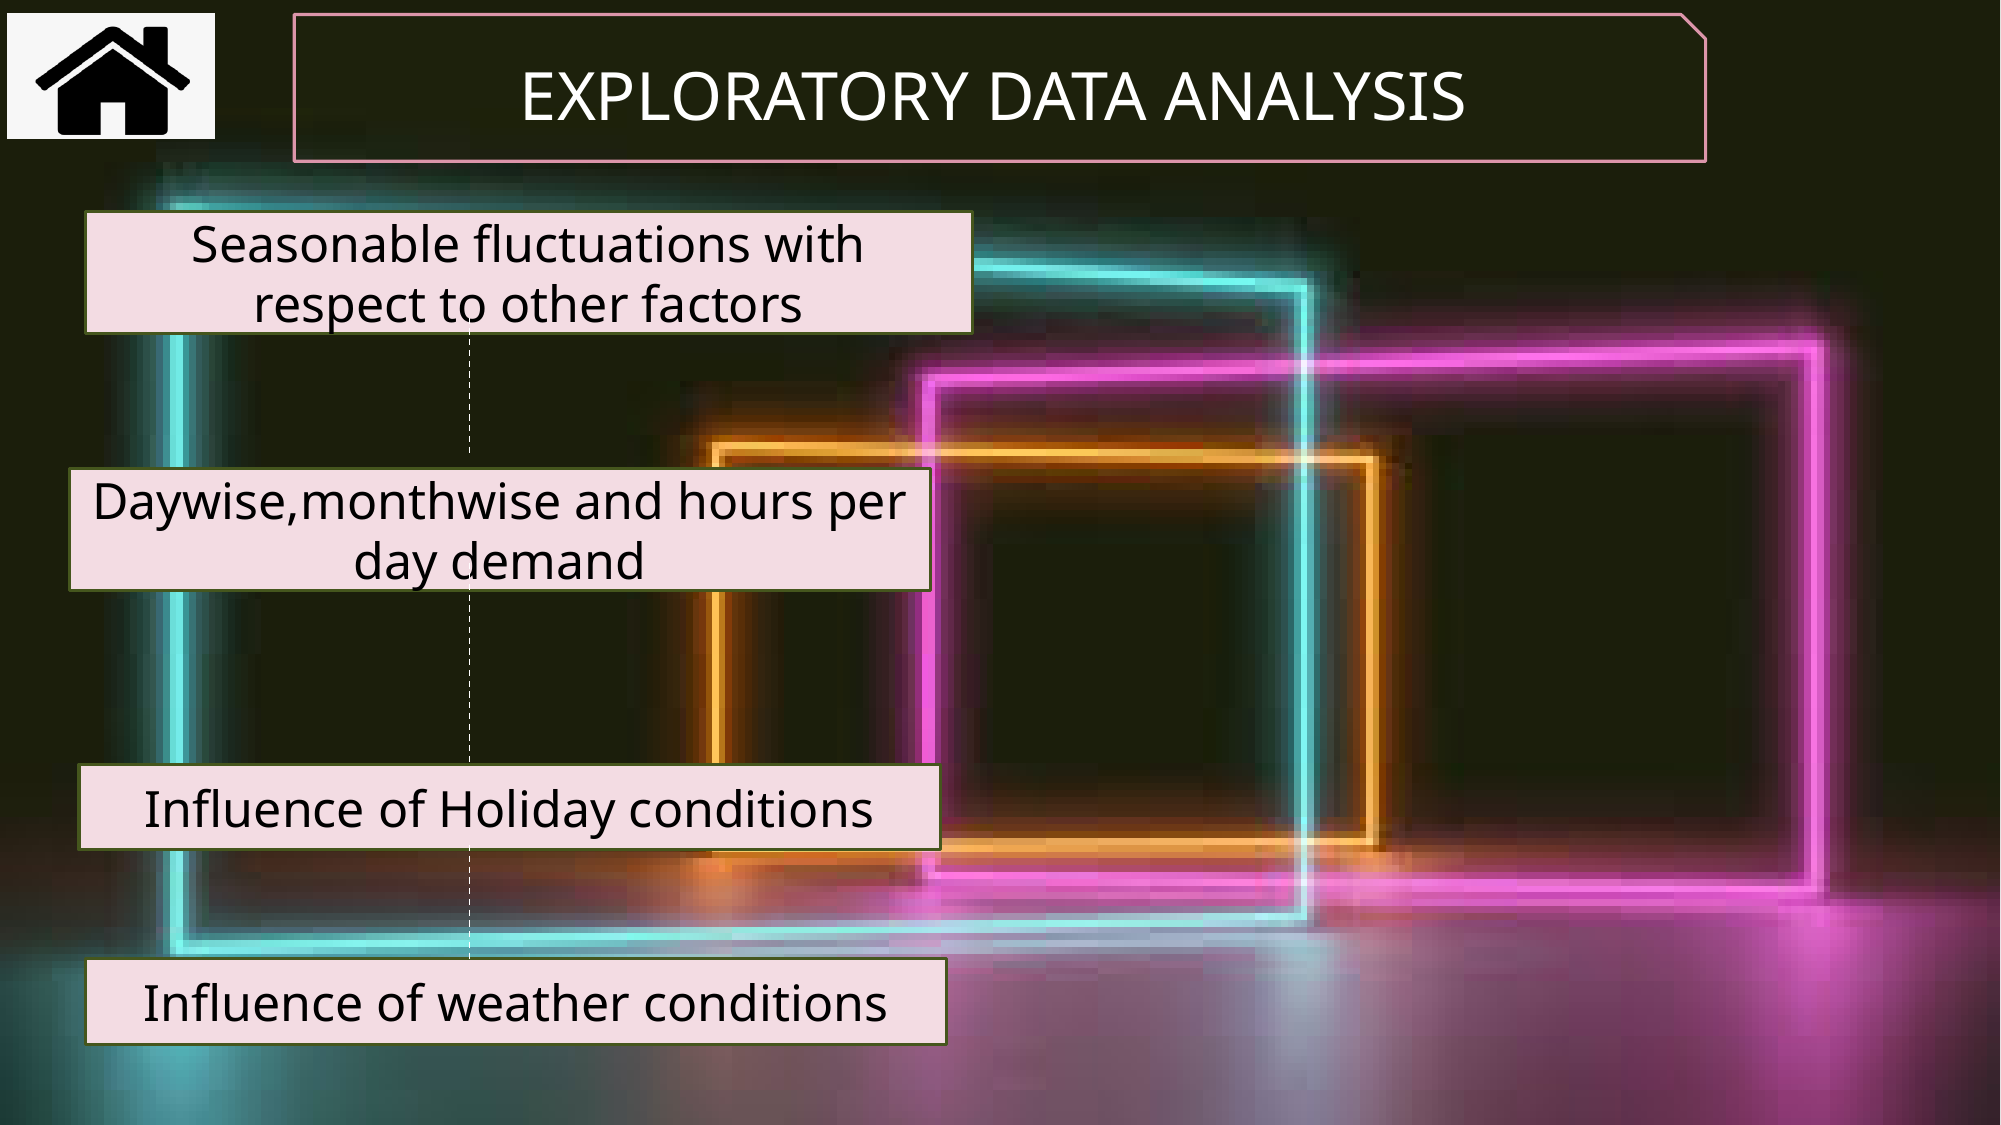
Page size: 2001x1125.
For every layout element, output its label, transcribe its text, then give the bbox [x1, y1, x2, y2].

text_box Daywise,monthwise and hours per day demand [68, 467, 932, 592]
text_box Seasonable fluctuations with respect to other factors [84, 210, 974, 335]
picture [0, 0, 2001, 1125]
text_box EXPLORATORY DATA ANALYSIS [292, 12, 1708, 163]
text_box Influence of Holiday conditions [77, 763, 942, 851]
text_box Influence of weather conditions [84, 957, 948, 1046]
